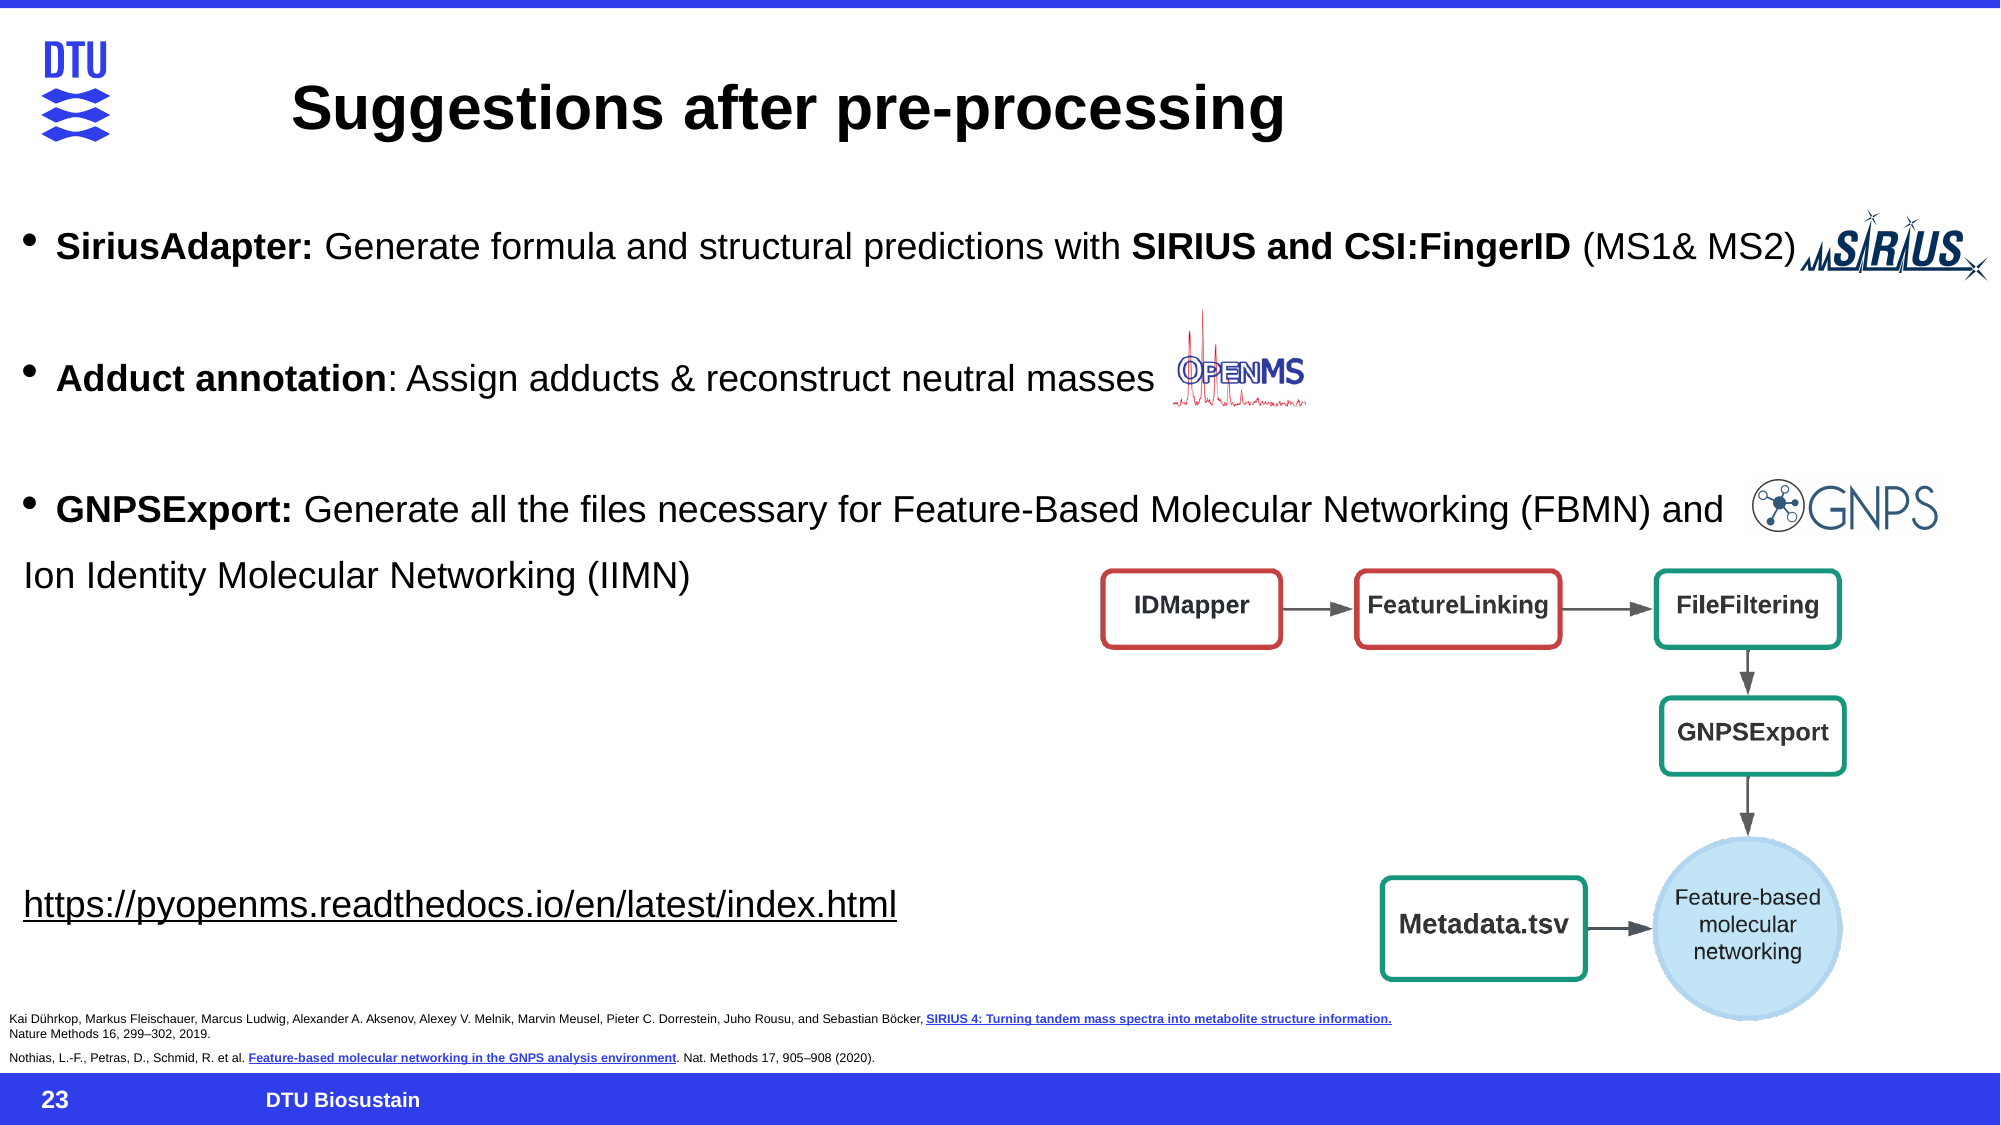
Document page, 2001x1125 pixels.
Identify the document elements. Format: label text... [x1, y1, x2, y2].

list SiriusAdapter: Generate formula and structural predictions with SIRIUS and CSI:FingerID (MS1& MS2) Adduct annotation: Assign adducts & reconstruct neutral masses GNPSExport: Generate all the files necessary for Feature-Based Molecular Networking (FBMN) and Ion Identity Molecular Networking (IIMN) https://pyopenms.readthedocs.io/en/latest/index.html [23, 156, 1810, 1007]
text_box Kai Dührkop, Markus Fleischauer, Marcus Ludwig, Alexander A. Aksenov, Alexey V. Melnik, Marvin Meusel, Pieter C. Dorrestein, Juho Rousu, and Sebastian Böcker, SIRIUS 4: Turning tandem mass spectra into metabolite structure information. Nature Methods 16, 299–302, 2019. Nothias, L.-F., Petras, D., Schmid, R. et al. Feature-based molecular networking in the GNPS analysis environment. Nat. Methods 17, 905–908 (2020). [9, 1010, 1047, 1065]
picture [1800, 209, 1988, 282]
title Suggestions after pre-processing [291, 69, 1819, 142]
picture [1173, 309, 1306, 407]
picture [1052, 476, 1947, 1070]
